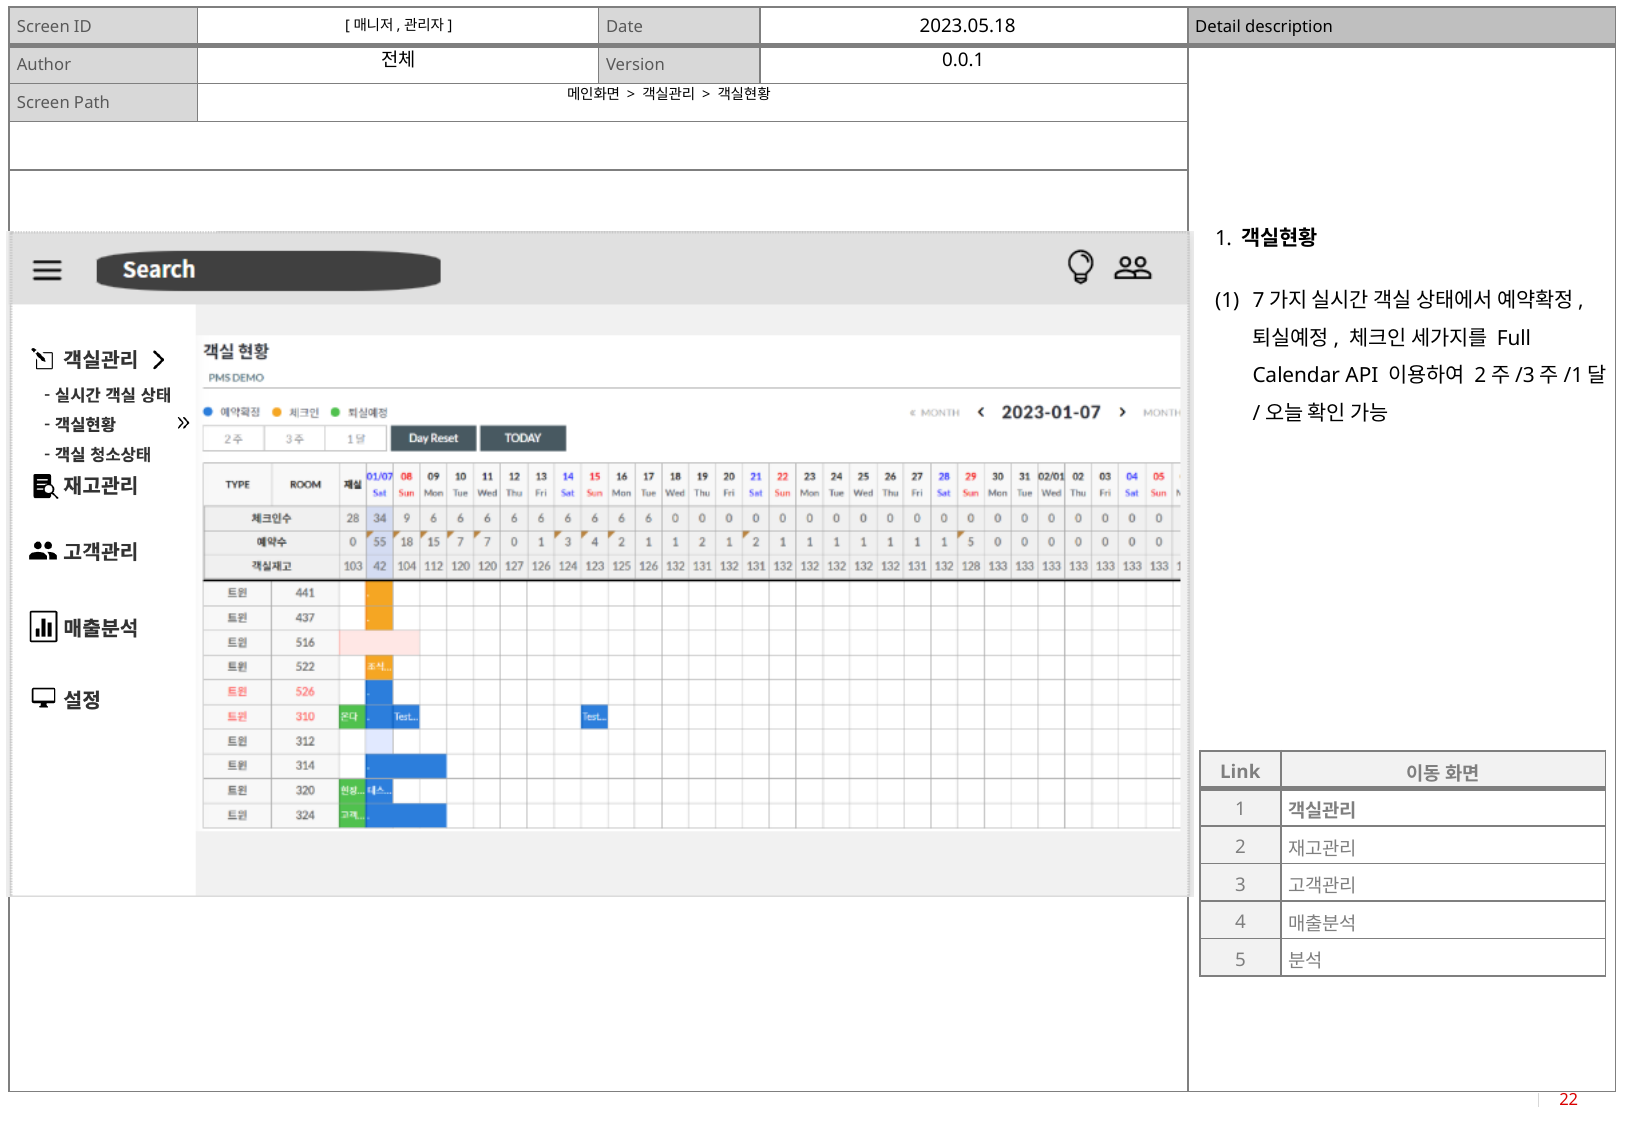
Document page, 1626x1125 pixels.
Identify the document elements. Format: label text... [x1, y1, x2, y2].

table_cell 5 [1201, 939, 1280, 975]
text_box 0.0.1 [769, 40, 1157, 78]
table_cell 재고관리 [1282, 827, 1605, 863]
table_cell 3 [1201, 864, 1280, 900]
slide_number 22 [1550, 1081, 1588, 1119]
table_header 이동 화면 [1282, 777, 1605, 786]
text_box 2023.05.18 [773, 5, 1162, 44]
table_cell 객실관리 [1282, 791, 1605, 825]
table_header Link [1201, 777, 1280, 786]
text_box [매니저,관리자] [205, 8, 593, 41]
picture [6, 230, 1194, 898]
table_cell 고객관리 [1282, 864, 1605, 900]
table_cell 1 [1201, 791, 1280, 825]
table_cell 분석 [1282, 939, 1605, 975]
text_box 메인화면 > 객실관리 > 객실현황 [456, 77, 882, 111]
text_box 객실현황 7가지 실시간 객실 상태에서 예약확정, 퇴실예정, 체크인 세가지를 Full Calendar API 이용하여 2주/3주/1달/오늘 확인 가능 [1200, 209, 1625, 777]
text_box 전체 [205, 41, 593, 78]
table_cell 4 [1201, 902, 1280, 938]
table_cell 매출분석 [1282, 902, 1605, 938]
table_cell 2 [1201, 827, 1280, 863]
